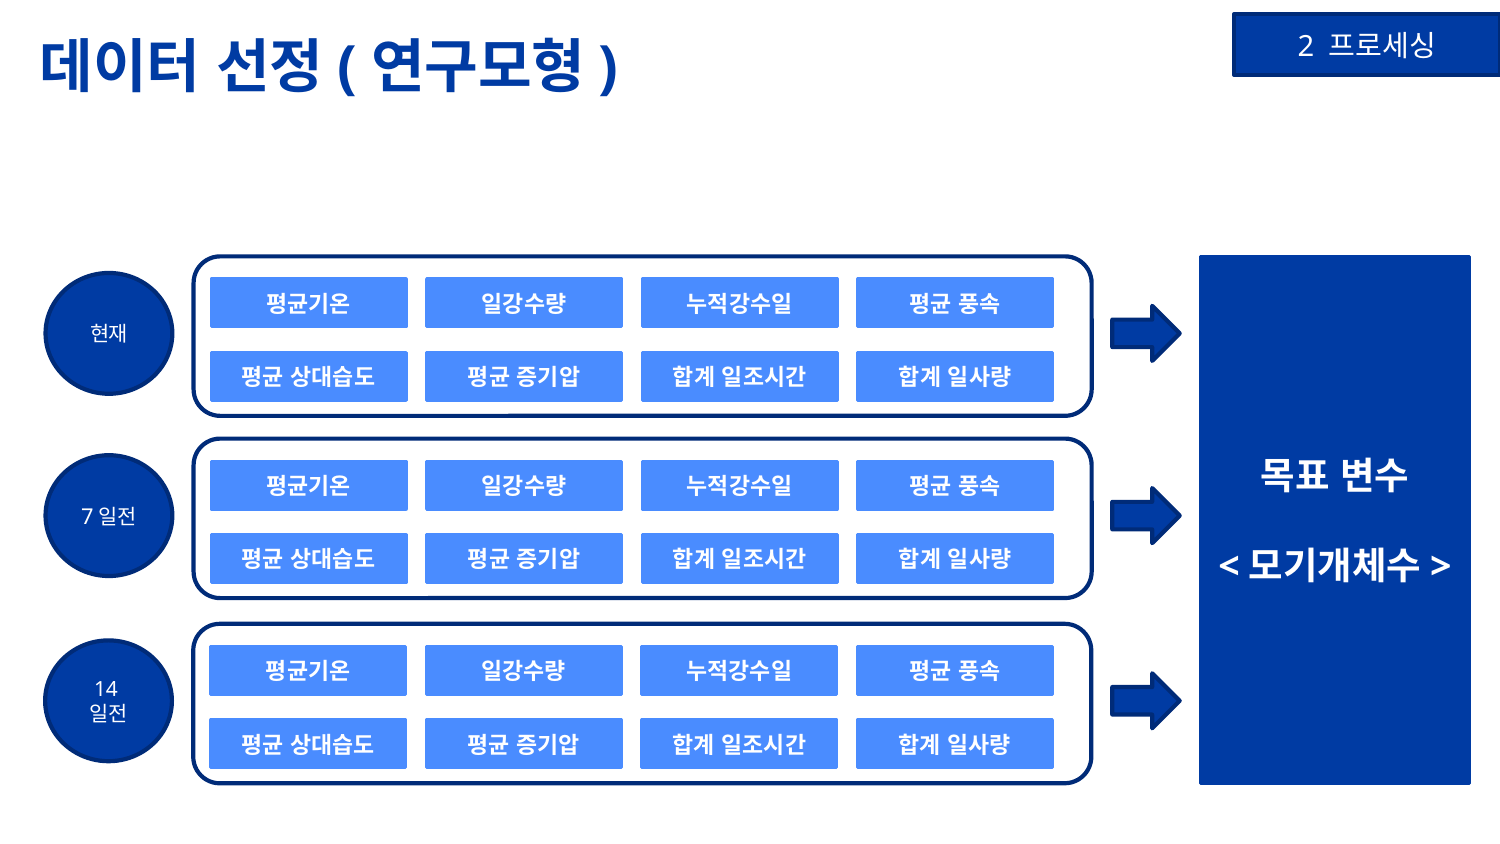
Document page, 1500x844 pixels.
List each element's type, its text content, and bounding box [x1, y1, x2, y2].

text_box [191, 436, 1094, 601]
text_box [191, 621, 1094, 786]
title 데이터 선정(연구모형) [24, 14, 1291, 109]
text_box 목표 변수 <모기개체수> [1200, 256, 1470, 784]
text_box 현재 [43, 270, 175, 396]
text_box 14일전 [43, 638, 175, 764]
text_box 7일전 [43, 453, 175, 579]
text_box [191, 254, 1094, 418]
text_box [1110, 303, 1182, 363]
text_box [1110, 671, 1182, 731]
text_box 2 프로세싱 [1232, 12, 1500, 77]
text_box [1110, 486, 1182, 546]
